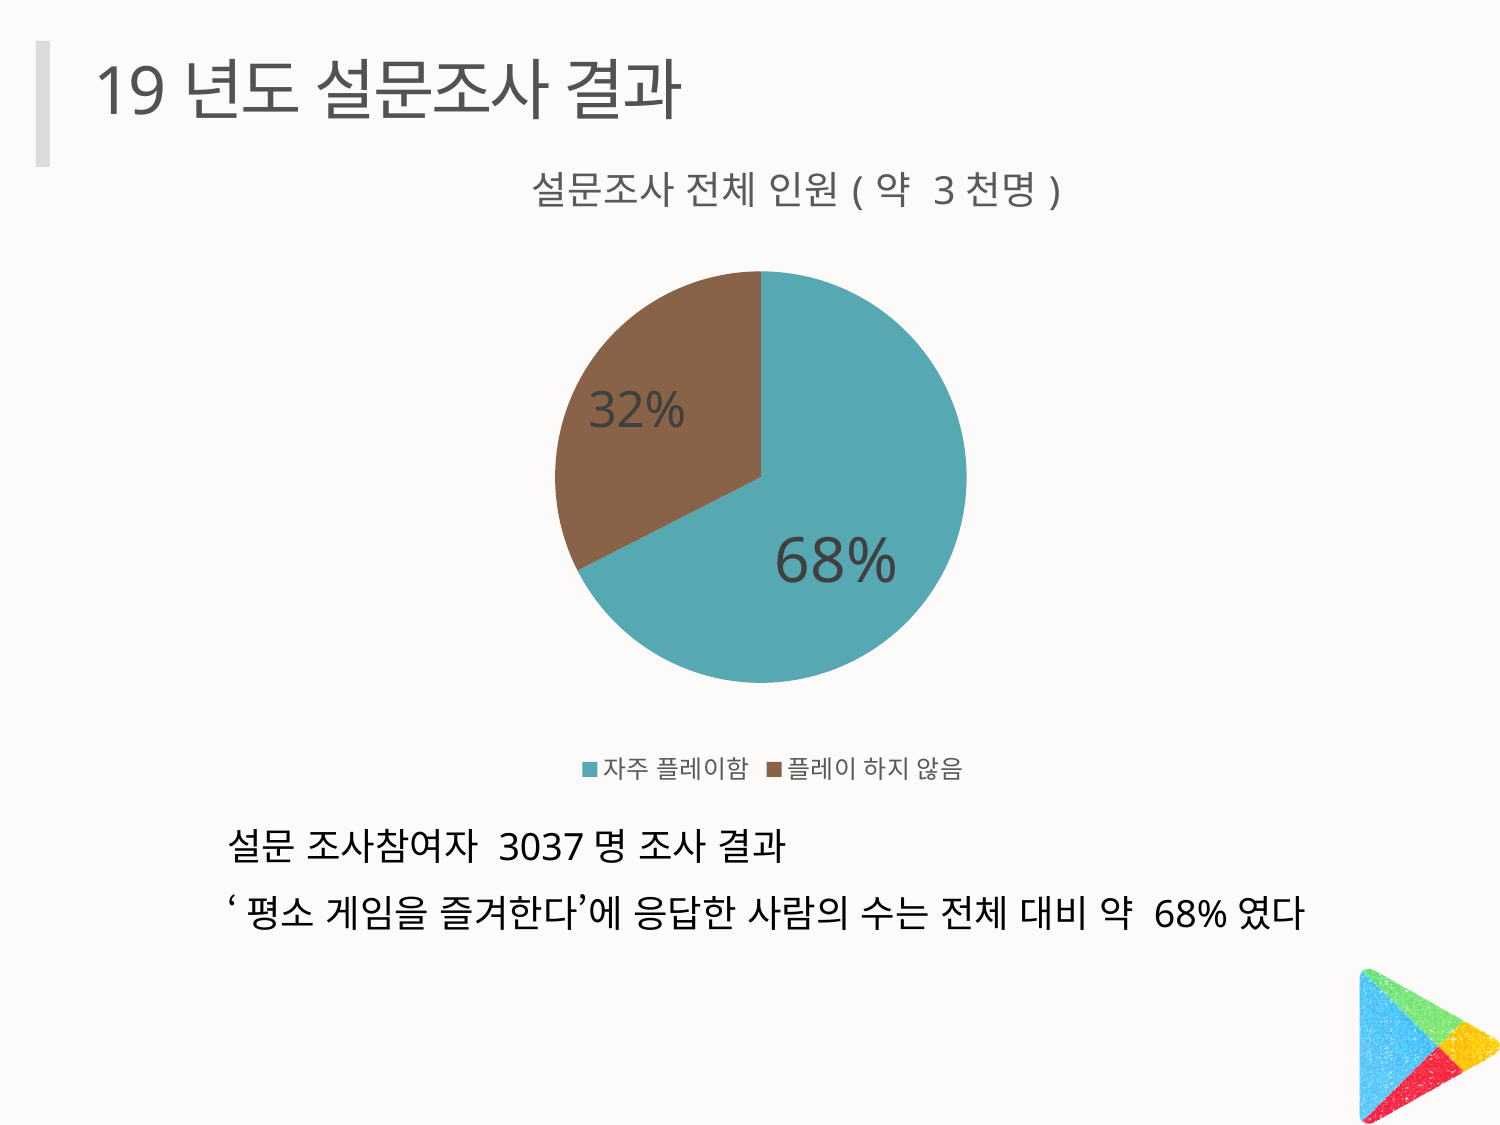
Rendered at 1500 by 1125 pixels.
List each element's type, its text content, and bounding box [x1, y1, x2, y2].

text_box 설문 조사참여자 3037명 조사 결과 ‘평소 게임을 즐겨한다’에 응답한 사람의 수는 전체 대비 약 68%였다 [212, 792, 1322, 943]
text_box 19년도 설문조사 결과 [78, 40, 699, 136]
chart [256, 136, 1291, 793]
picture [1359, 968, 1500, 1124]
